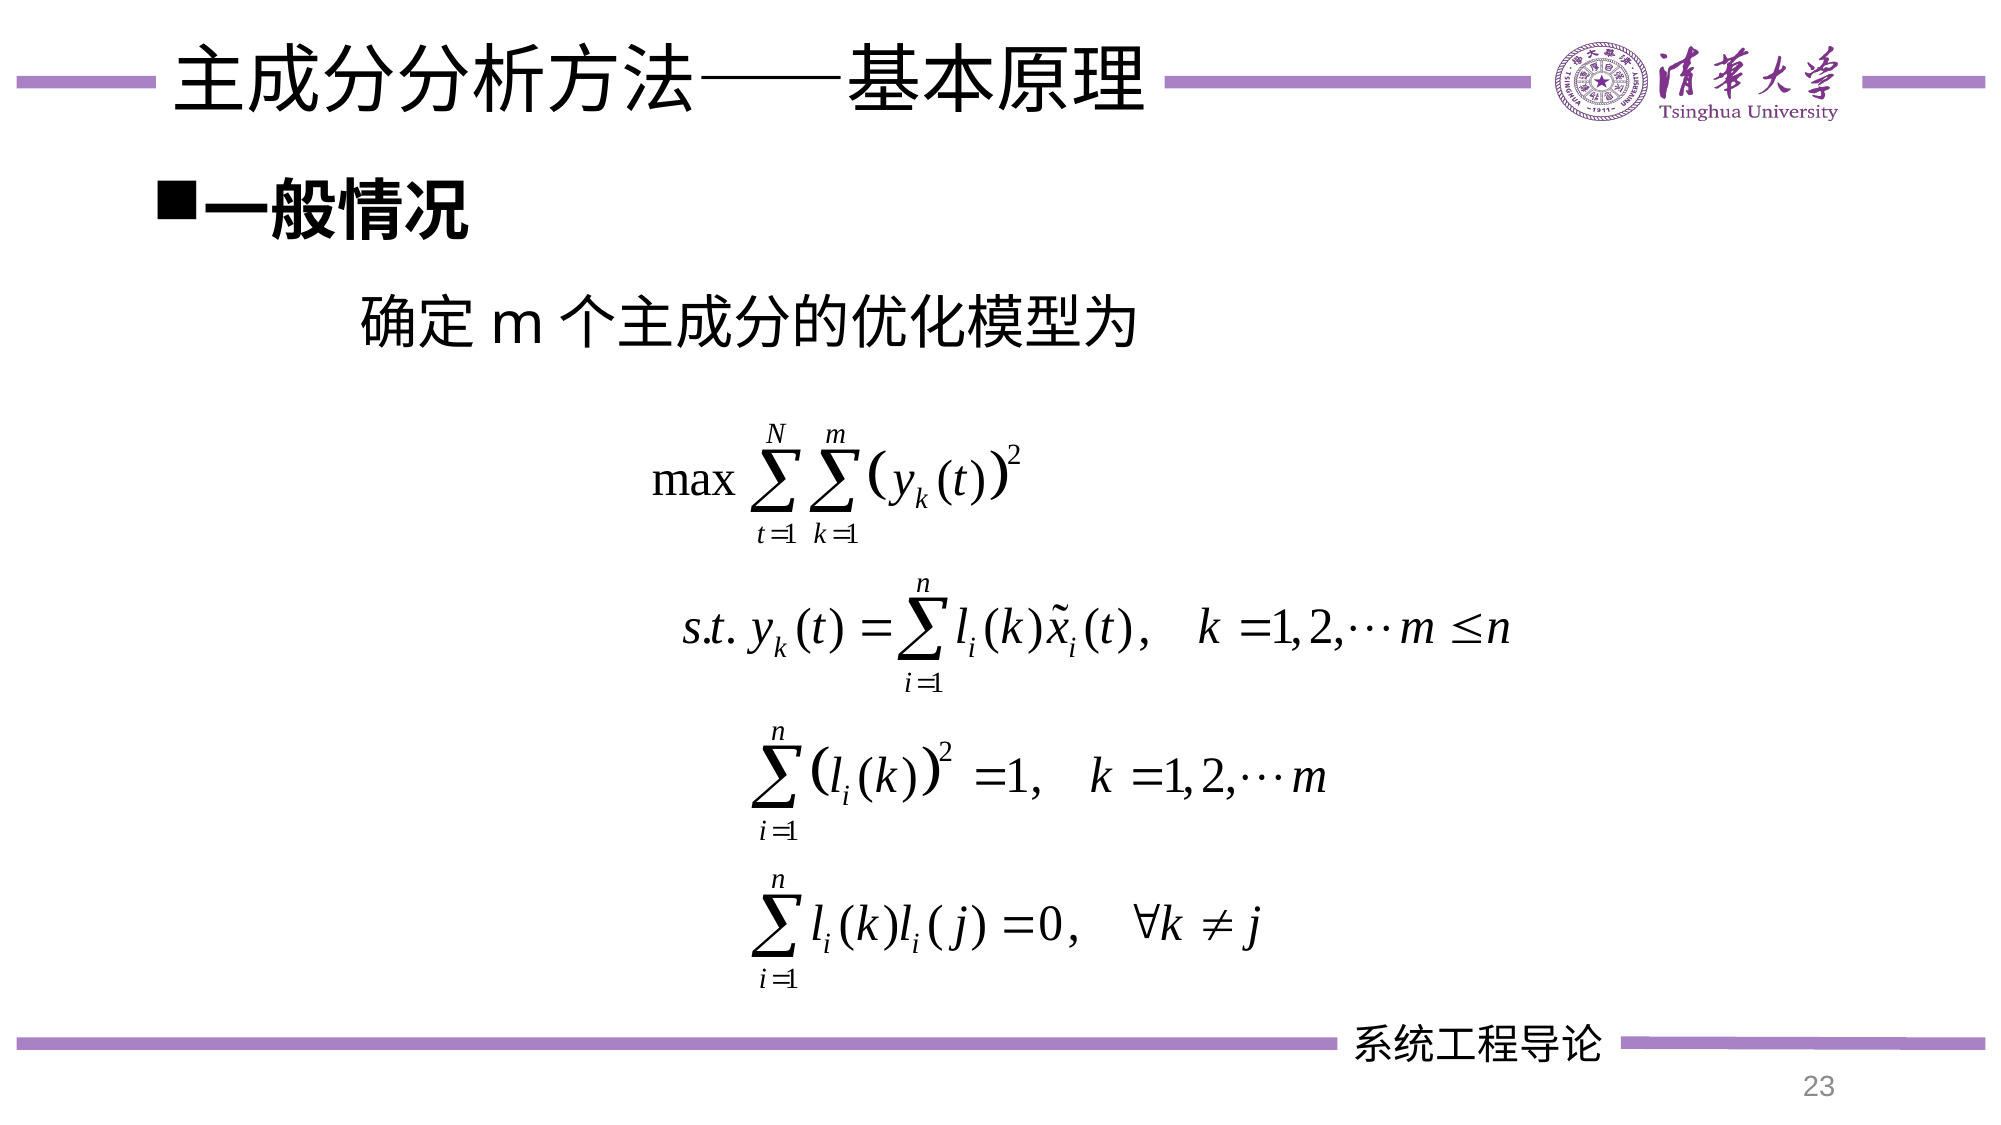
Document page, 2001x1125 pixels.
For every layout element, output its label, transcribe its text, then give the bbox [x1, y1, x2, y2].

picture [1555, 42, 1648, 121]
title 主成分分析方法——基本原理 [155, 0, 1165, 191]
list 一般情况 [137, 169, 1863, 1010]
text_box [642, 406, 1525, 1004]
slide_number 23 [1675, 1055, 1963, 1115]
text_box 确定m个主成分的优化模型为 [345, 278, 1157, 363]
picture [1659, 46, 1838, 121]
